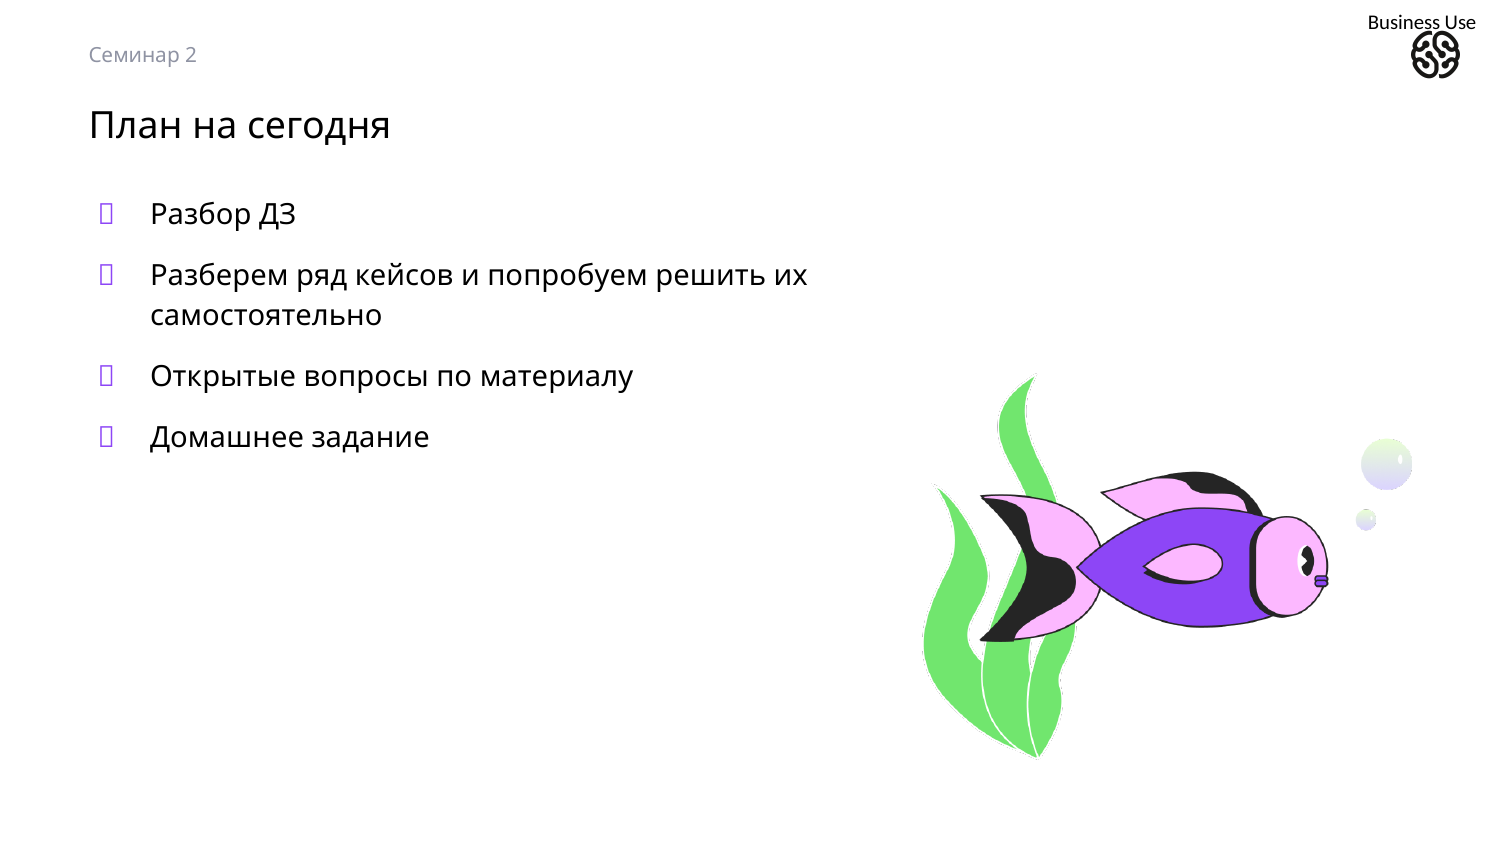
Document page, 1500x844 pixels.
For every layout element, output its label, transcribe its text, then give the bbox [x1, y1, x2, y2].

title План на сегодня [88, 5, 1412, 147]
picture [921, 372, 1412, 760]
subtitle Семинар 2 [88, 24, 1066, 84]
picture [1412, 30, 1460, 79]
subtitle Разбор ДЗ Разберем ряд кейсов и попробуем решить их самостоятельно Открытые вопросы по материалу Домашнее задание [88, 84, 911, 567]
